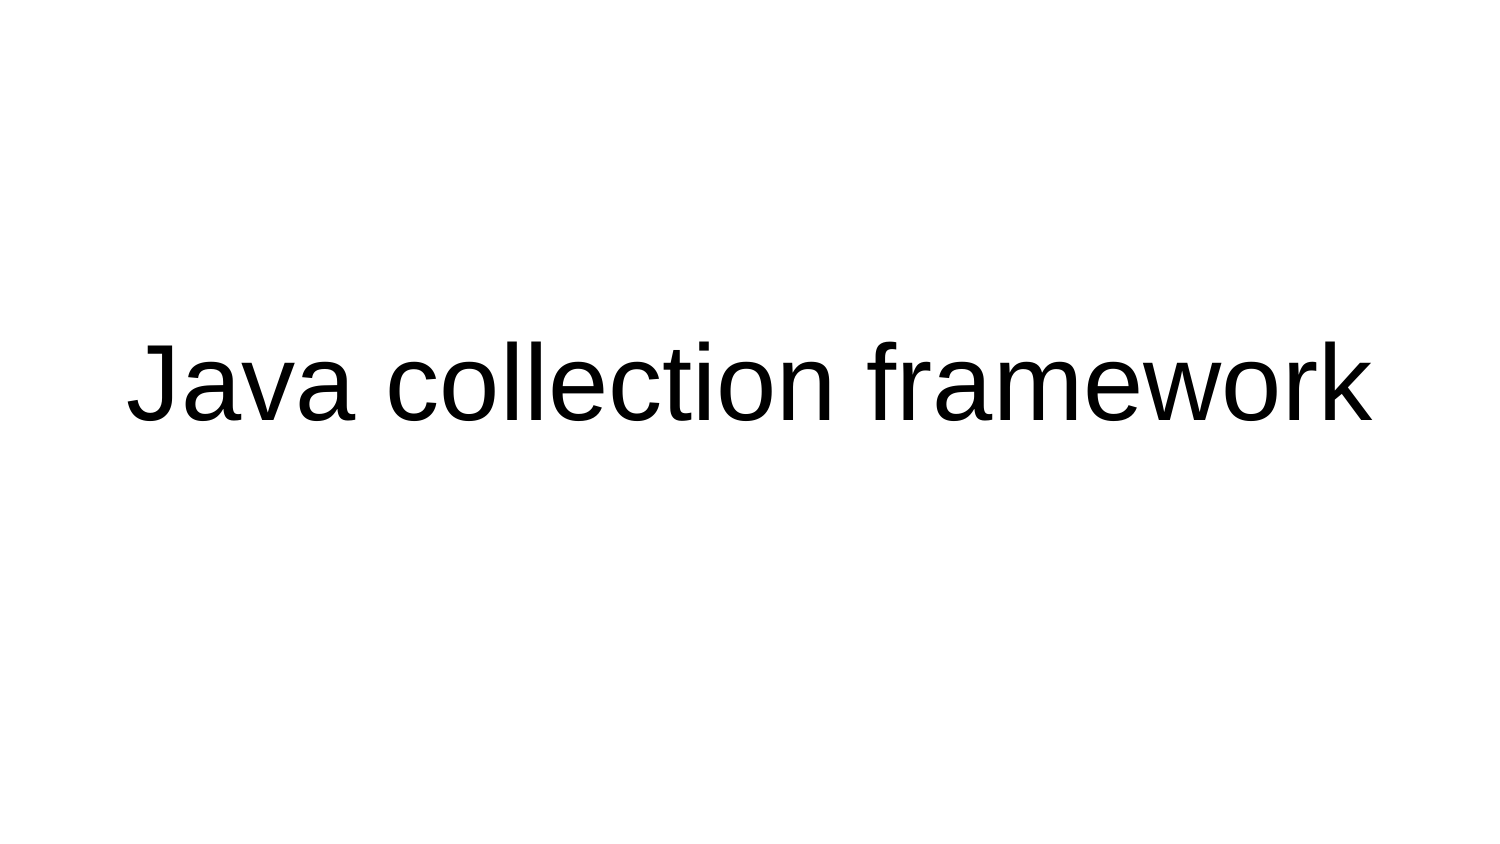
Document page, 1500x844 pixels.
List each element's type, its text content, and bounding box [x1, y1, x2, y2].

title Java collection framework [51, 122, 1449, 459]
